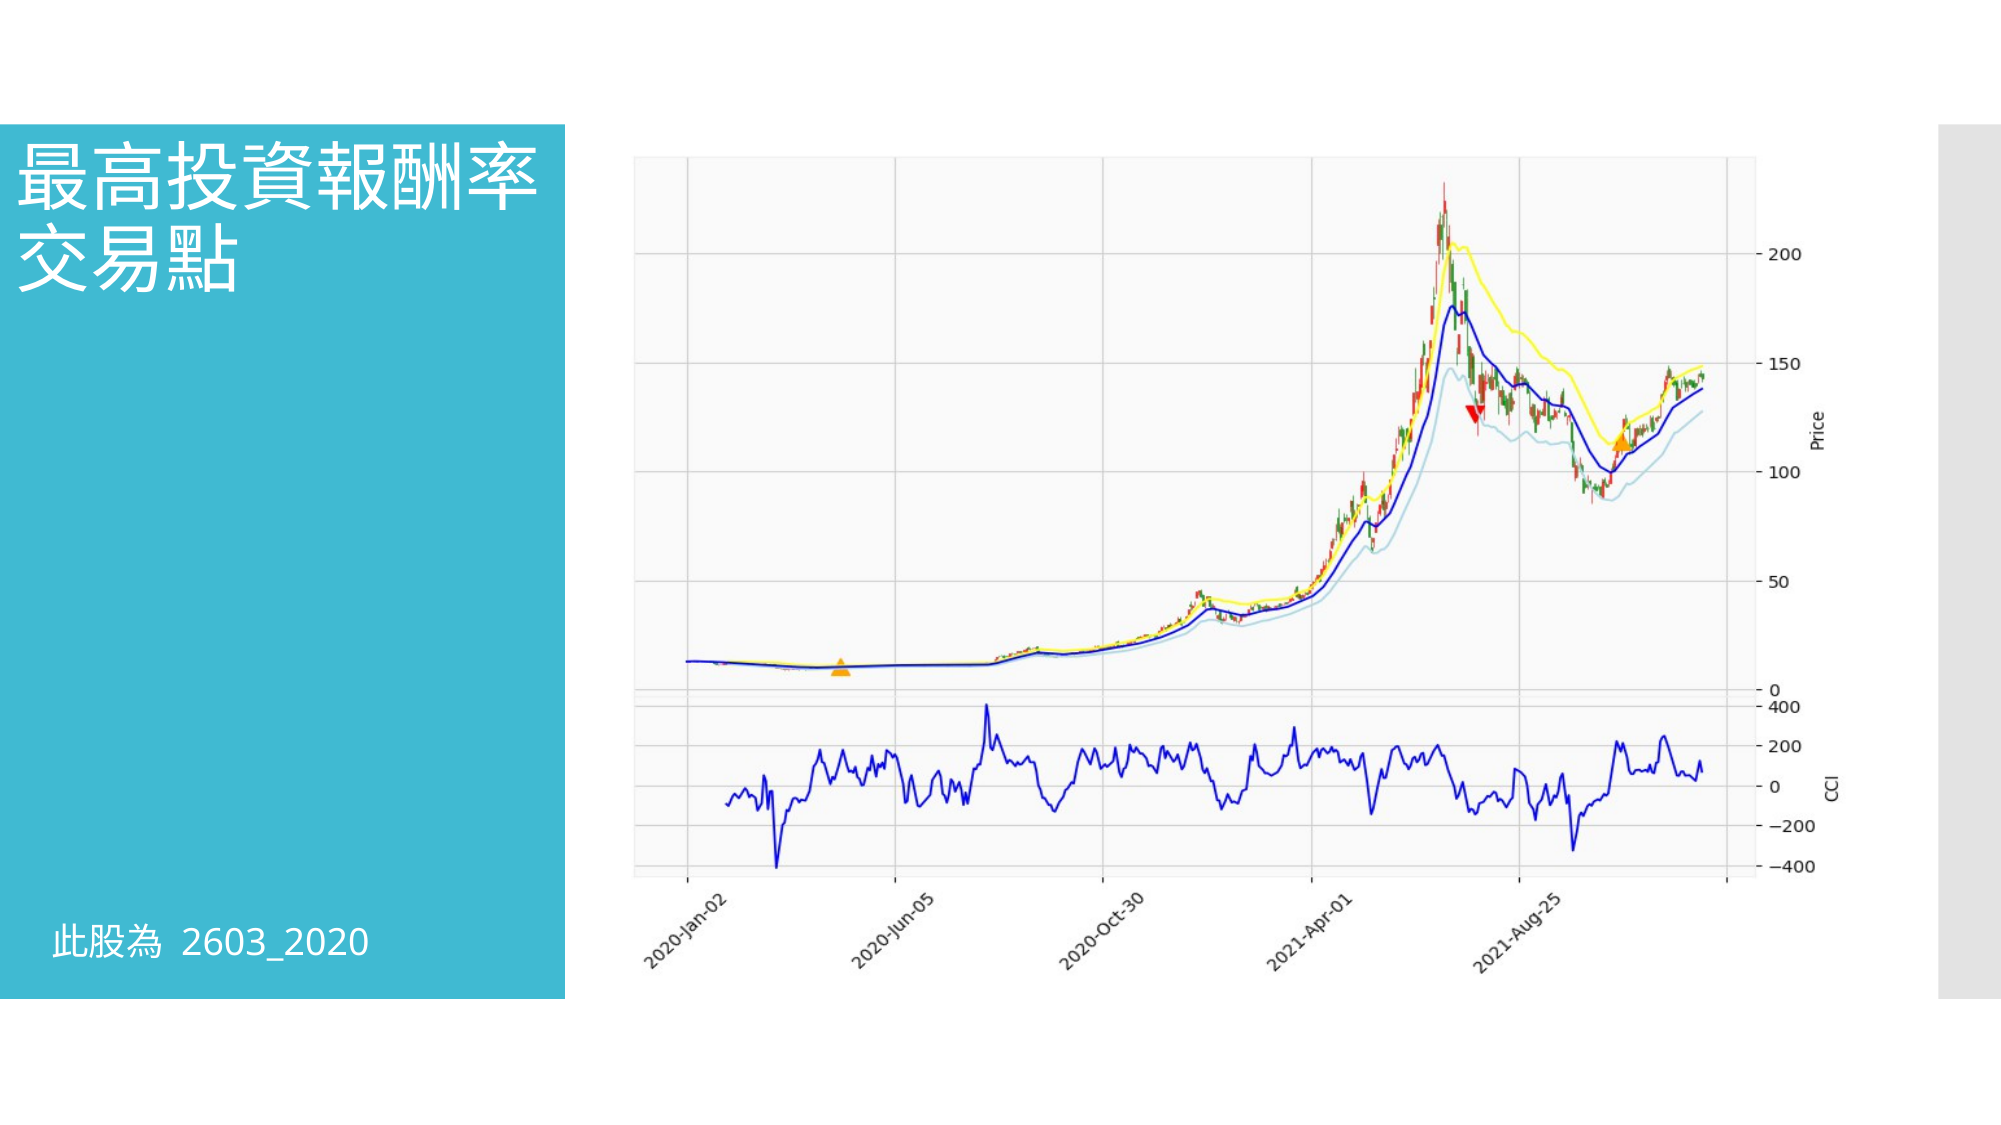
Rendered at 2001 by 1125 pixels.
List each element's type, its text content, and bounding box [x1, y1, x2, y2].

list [621, 146, 1855, 988]
title 最高投資報酬率 交易點 [0, 115, 564, 328]
text_box 此股為 2603_2020 [36, 910, 494, 971]
